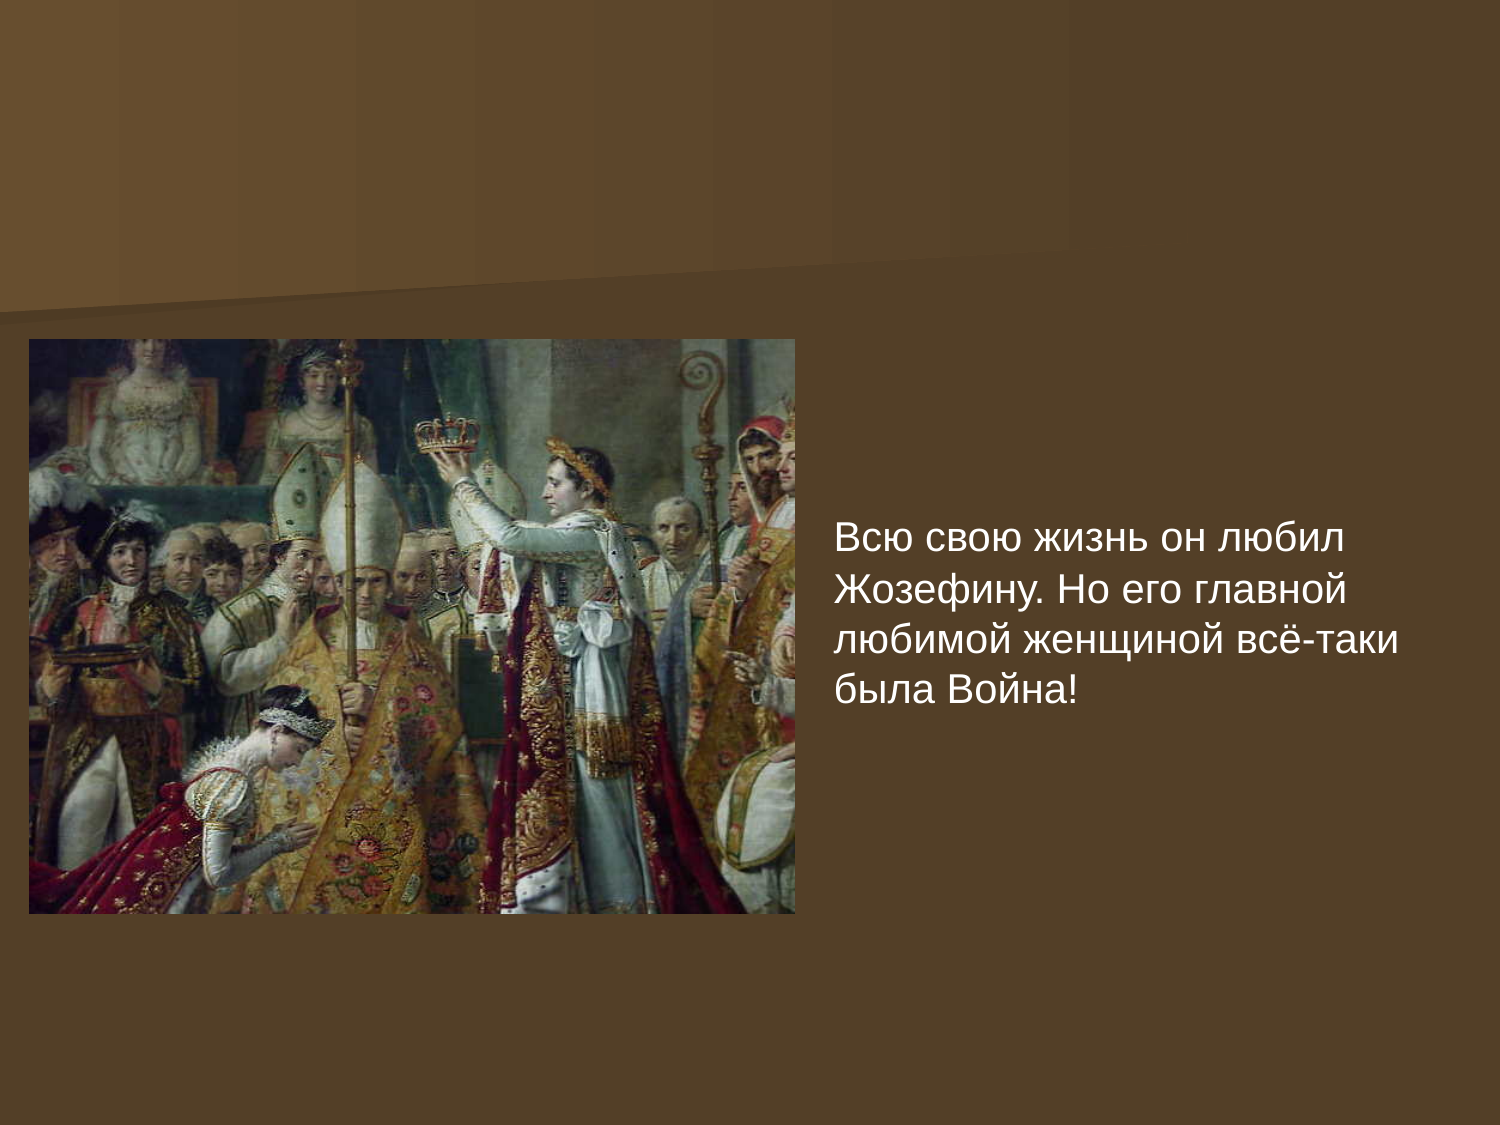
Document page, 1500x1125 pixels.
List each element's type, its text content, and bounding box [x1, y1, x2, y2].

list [28, 339, 796, 915]
list Всю свою жизнь он любил Жозефину. Но его главной любимой женщиной всё-таки была Война! [762, 262, 1426, 1001]
